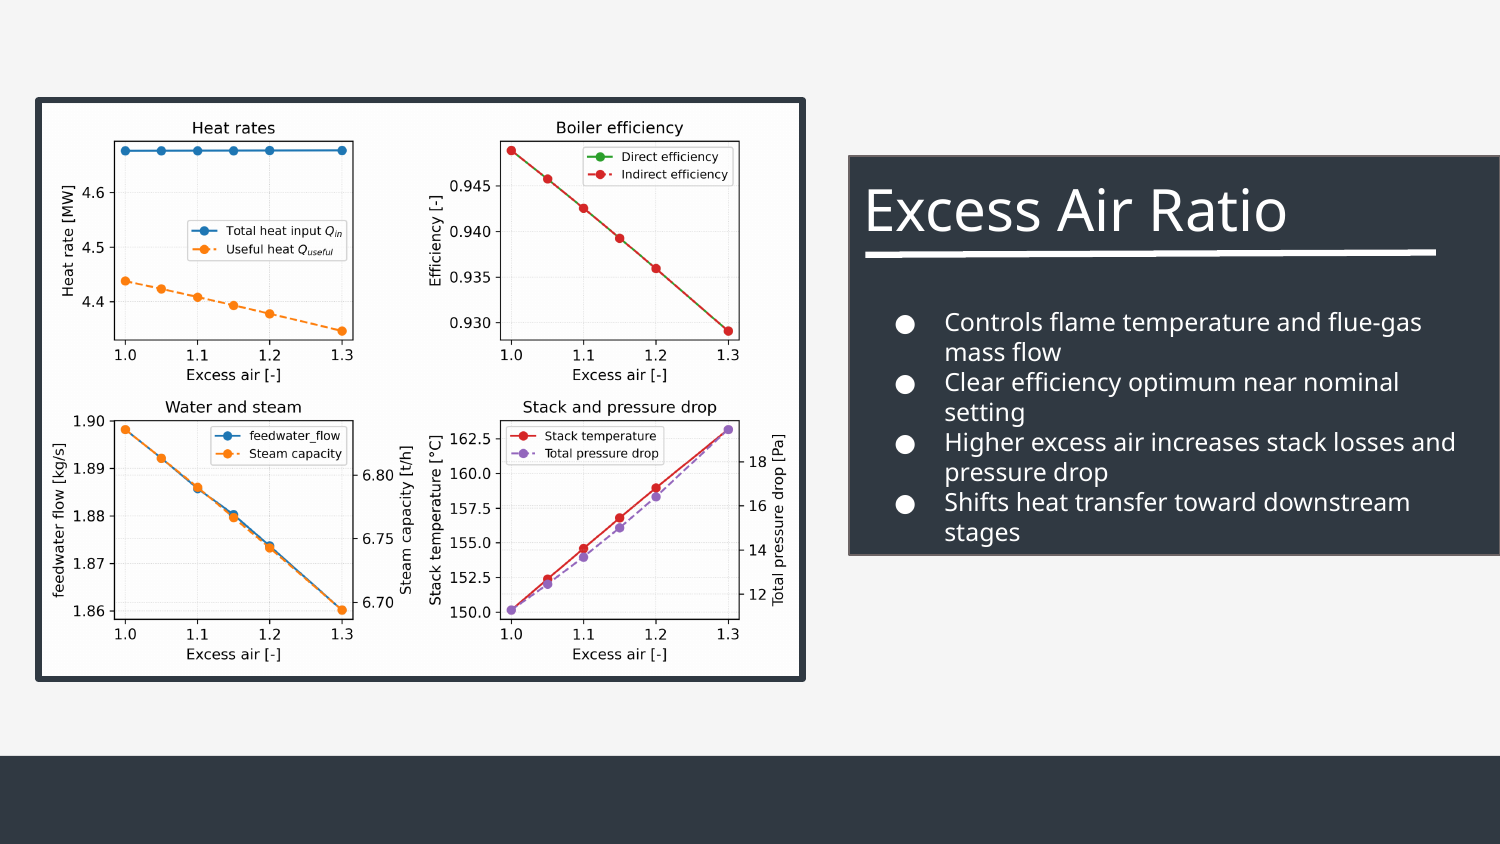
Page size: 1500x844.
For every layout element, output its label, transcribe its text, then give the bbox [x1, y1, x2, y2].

title Excess Air Ratio [848, 158, 1454, 253]
picture [36, 103, 803, 678]
subtitle Controls flame temperature and flue-gas mass flow Clear efficiency optimum near nominal setting Higher excess air increases stack losses and pressure drop Shifts heat transfer toward downstream stages [854, 291, 1495, 491]
text_box [849, 156, 1500, 555]
